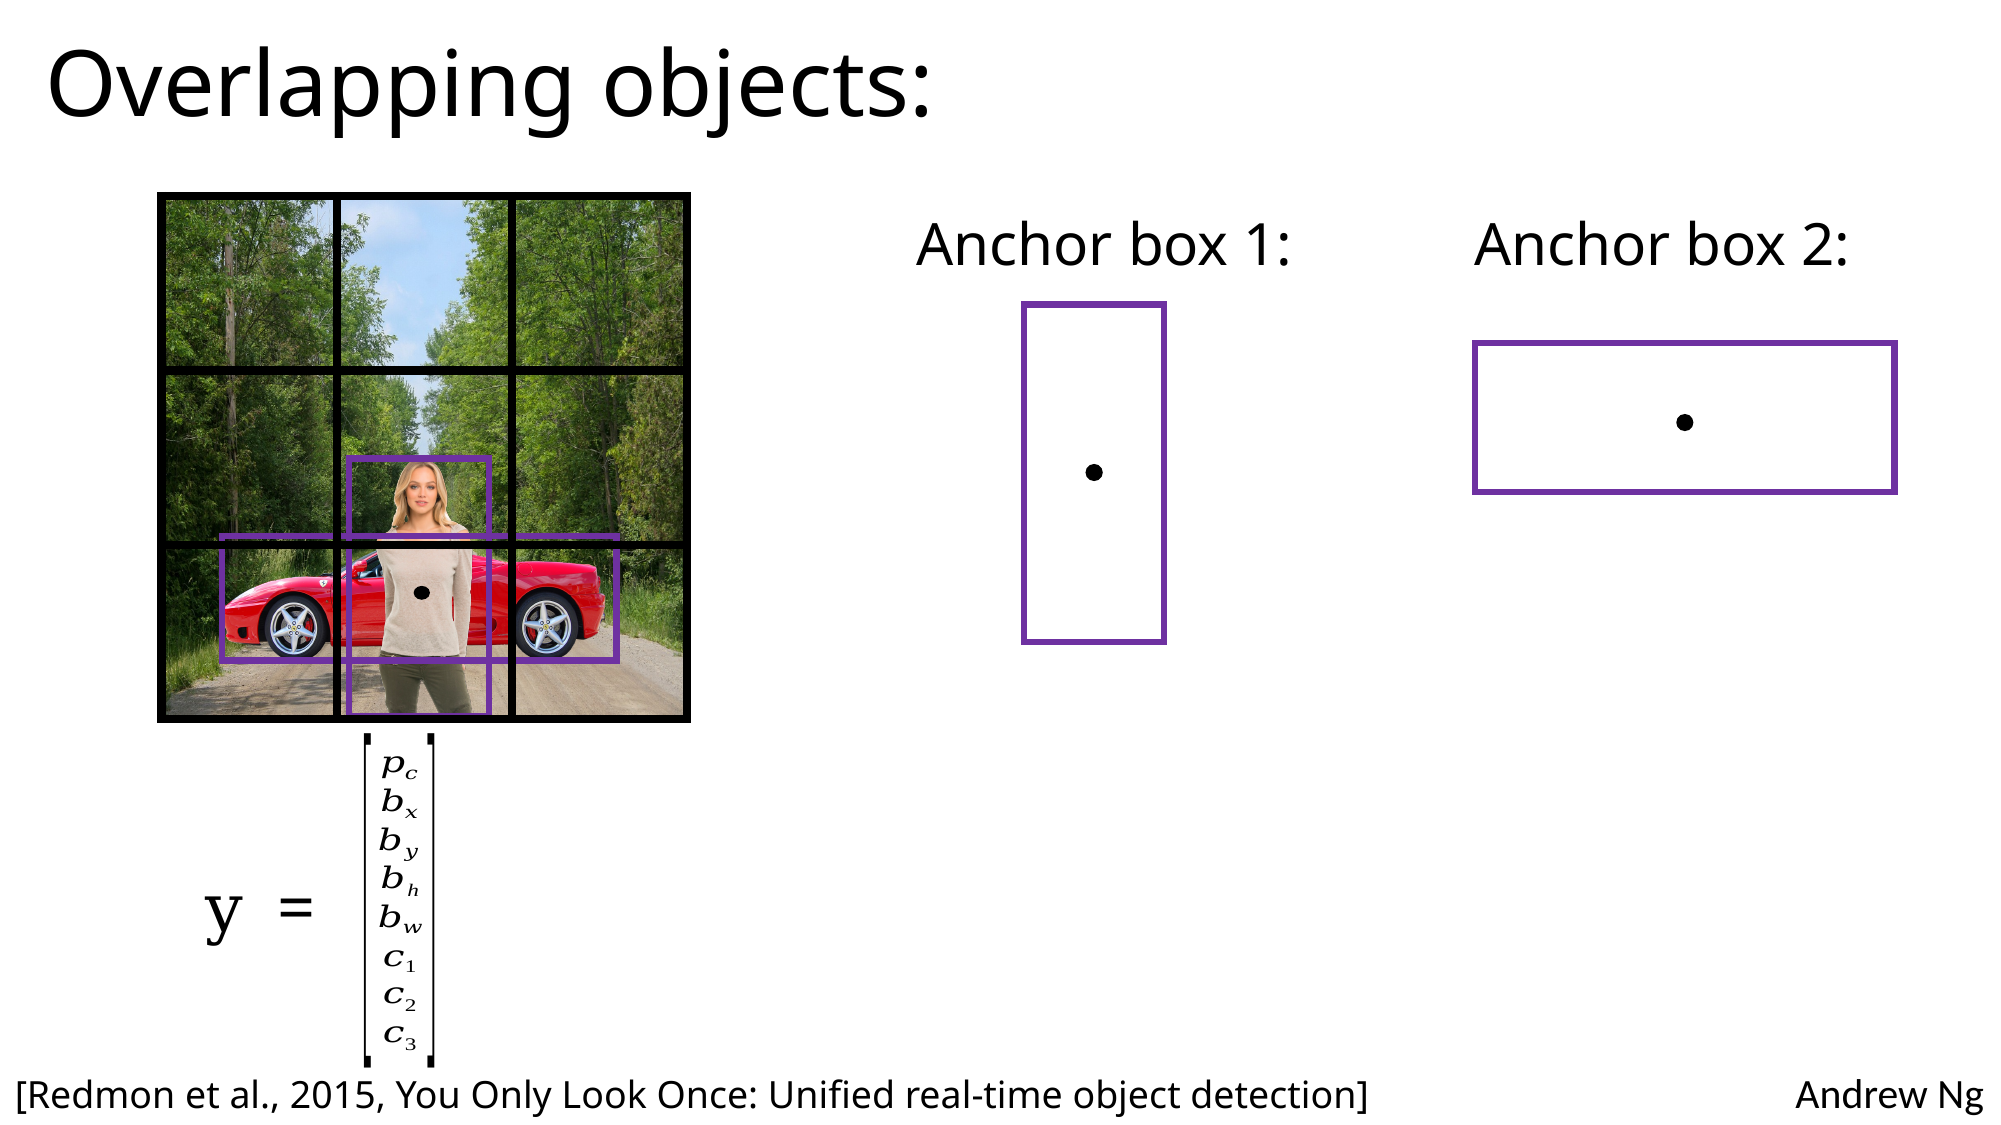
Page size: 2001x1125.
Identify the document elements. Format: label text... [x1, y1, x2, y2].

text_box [177, 200, 1308, 943]
title Overlapping objects: [30, 29, 2000, 248]
text_box [Redmon et al., 2015, You Only Look Once: Unified real-time object detection] [0, 1063, 1450, 1123]
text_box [189, 731, 438, 1069]
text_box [1461, 200, 1895, 493]
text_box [158, 192, 685, 717]
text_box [221, 458, 617, 717]
